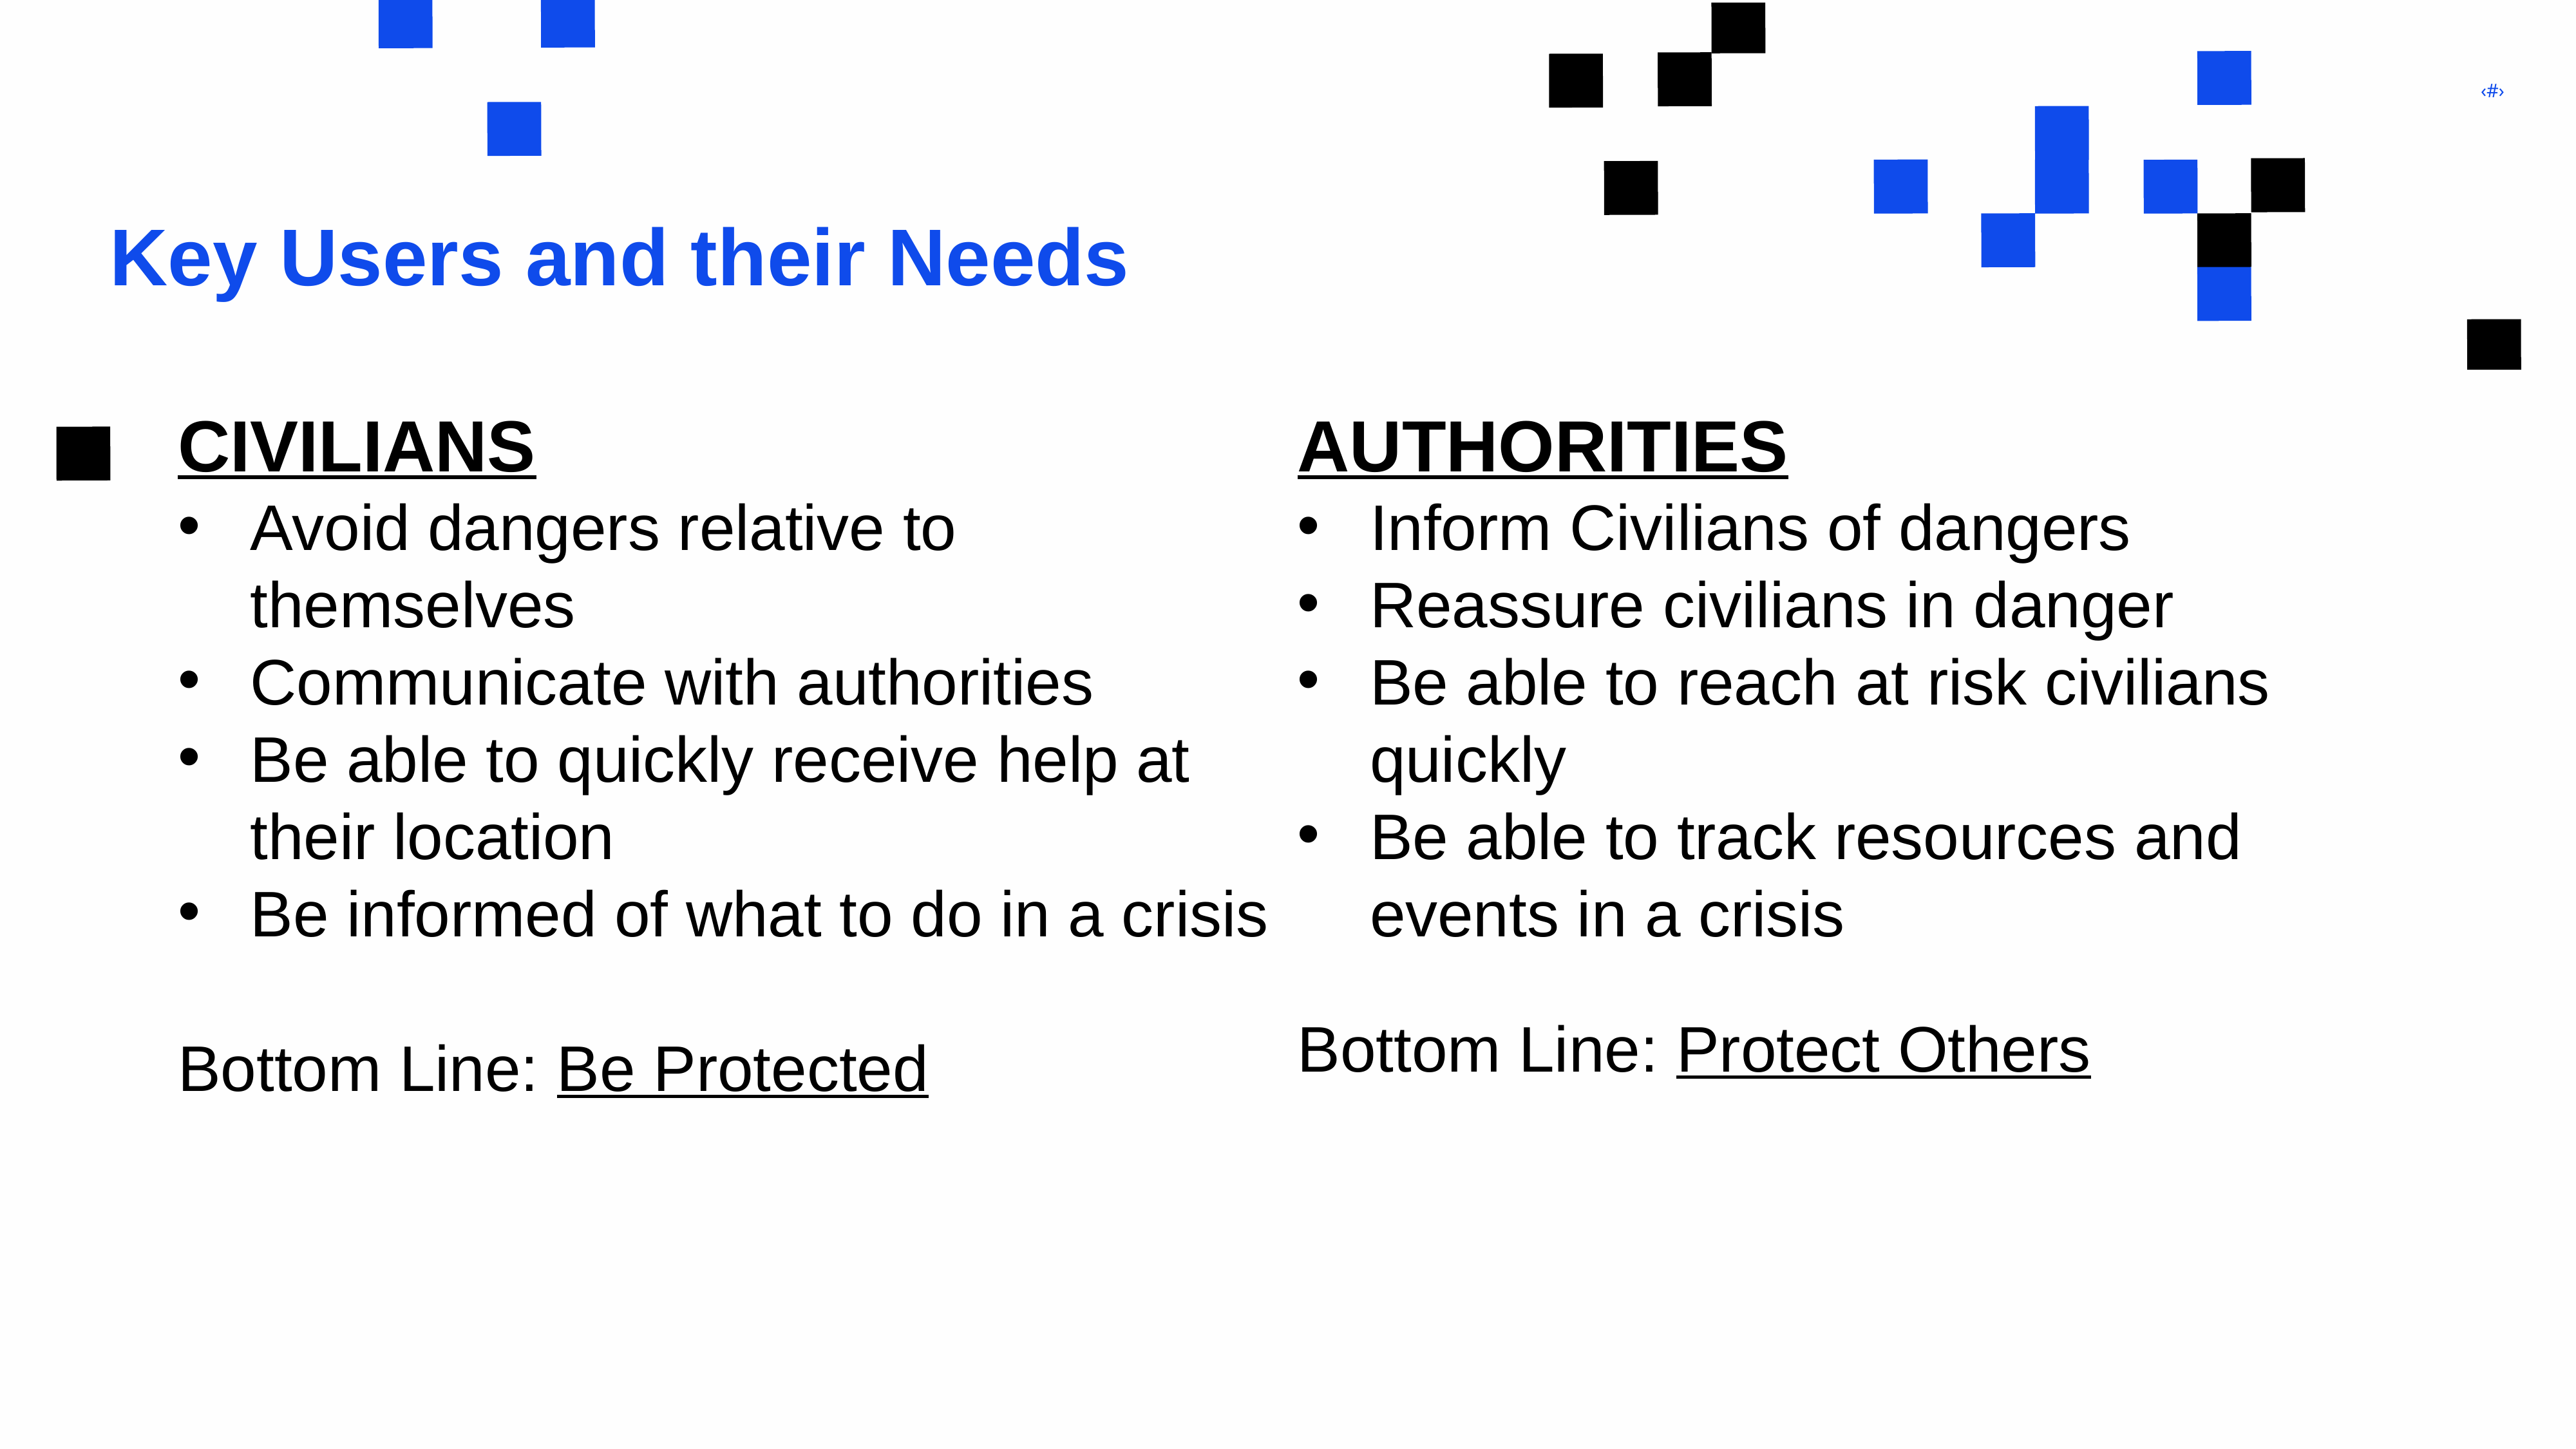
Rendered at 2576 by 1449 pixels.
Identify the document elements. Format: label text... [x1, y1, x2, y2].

text_box AUTHORITIES Inform Civilians of dangers Reassure civilians in danger Be able to reach at risk civilians quickly Be able to track resources and events in a crisis Bottom Line: Protect Others [1287, 394, 2407, 1264]
title Key Users and their Needs [100, 185, 1752, 443]
text_box CIVILIANS Avoid dangers relative to themselves Communicate with authorities Be able to quickly receive help at their location Be informed of what to do in a crisis Bottom Line: Be Protected [168, 394, 1287, 1109]
